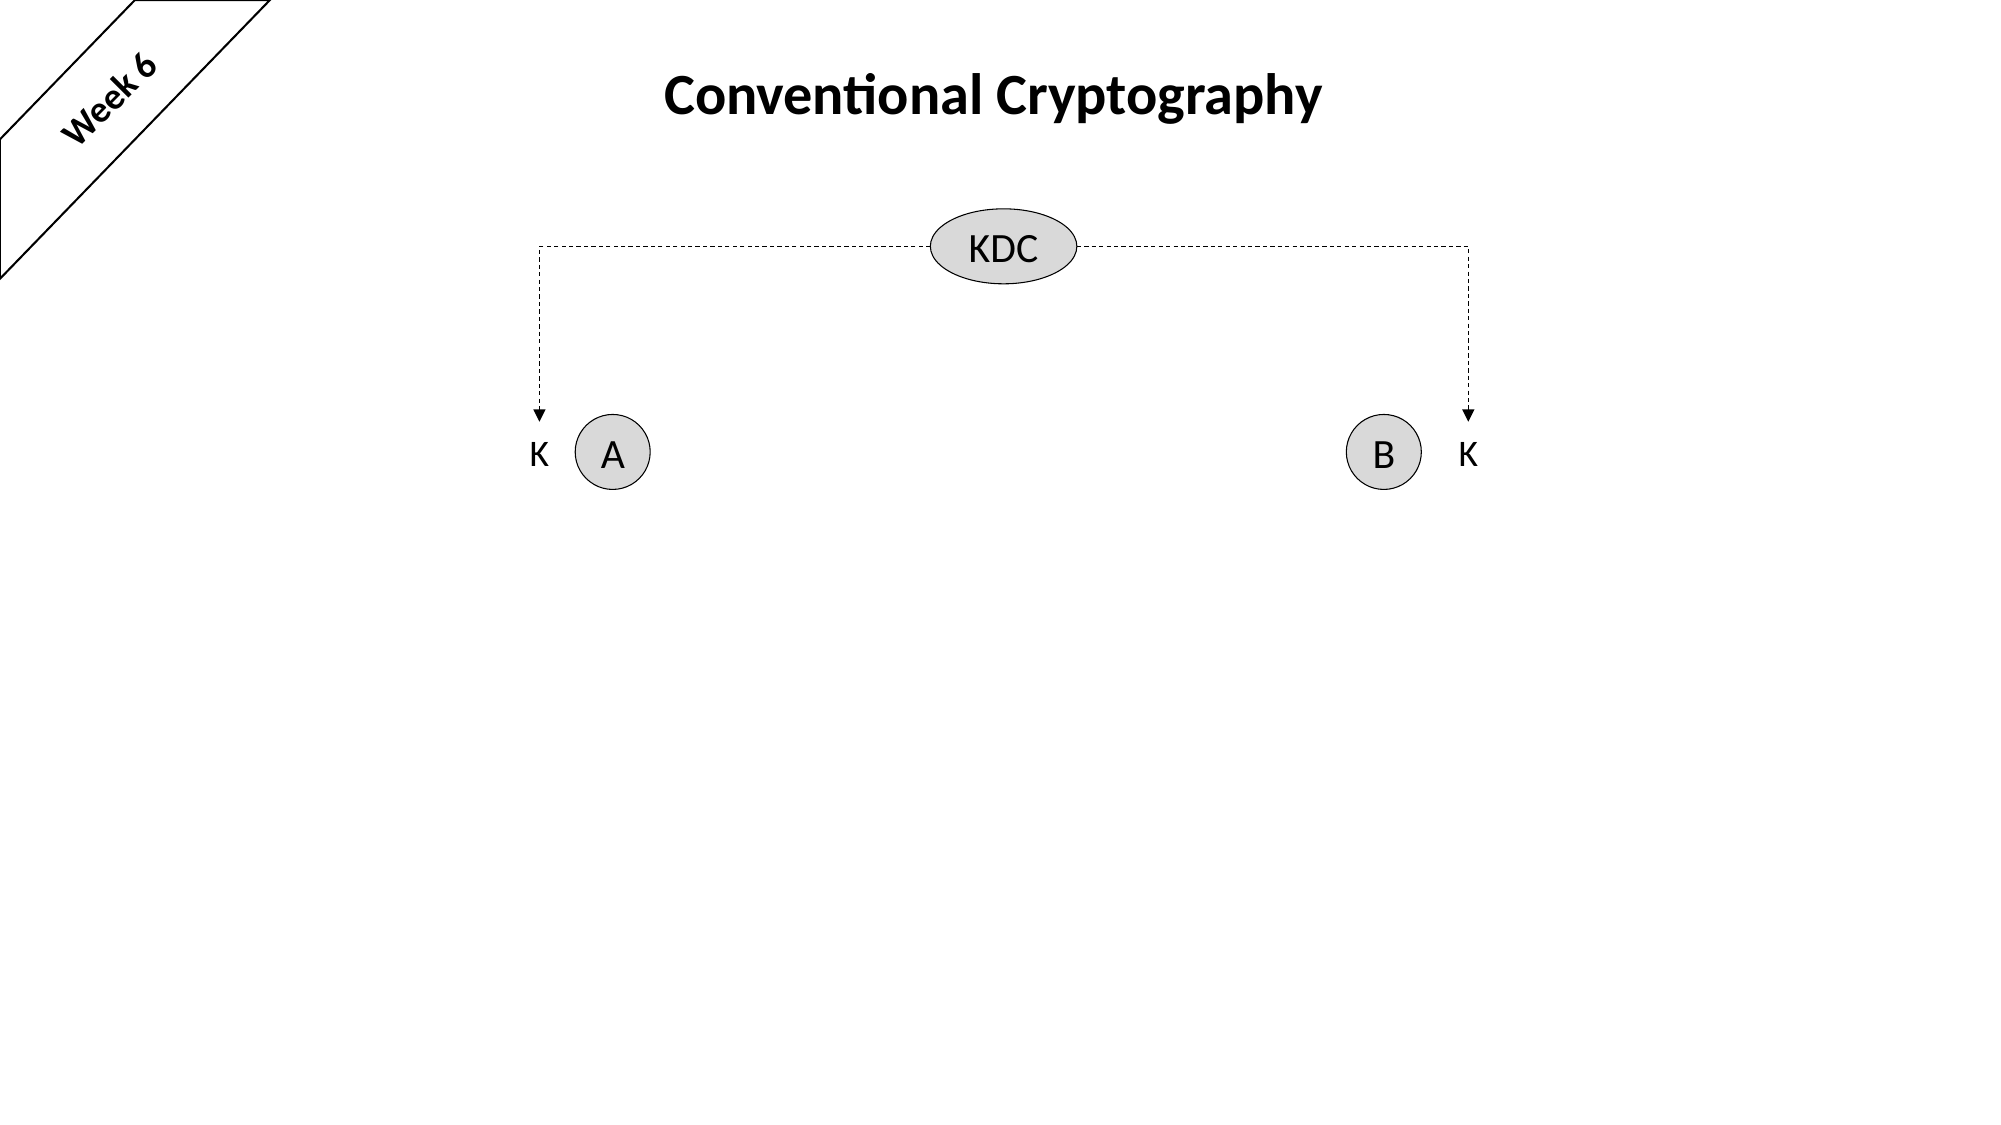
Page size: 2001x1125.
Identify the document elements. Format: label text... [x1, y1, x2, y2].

text_box [0, 0, 272, 281]
text_box A [574, 422, 651, 490]
text_box KDC [929, 208, 1078, 285]
text_box Week 6 [35, 25, 181, 171]
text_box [1076, 246, 1469, 422]
text_box K [514, 421, 565, 482]
text_box B [1345, 422, 1422, 490]
title Conventional Cryptography [324, 2, 1675, 190]
text_box K [1443, 421, 1493, 482]
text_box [539, 246, 931, 422]
